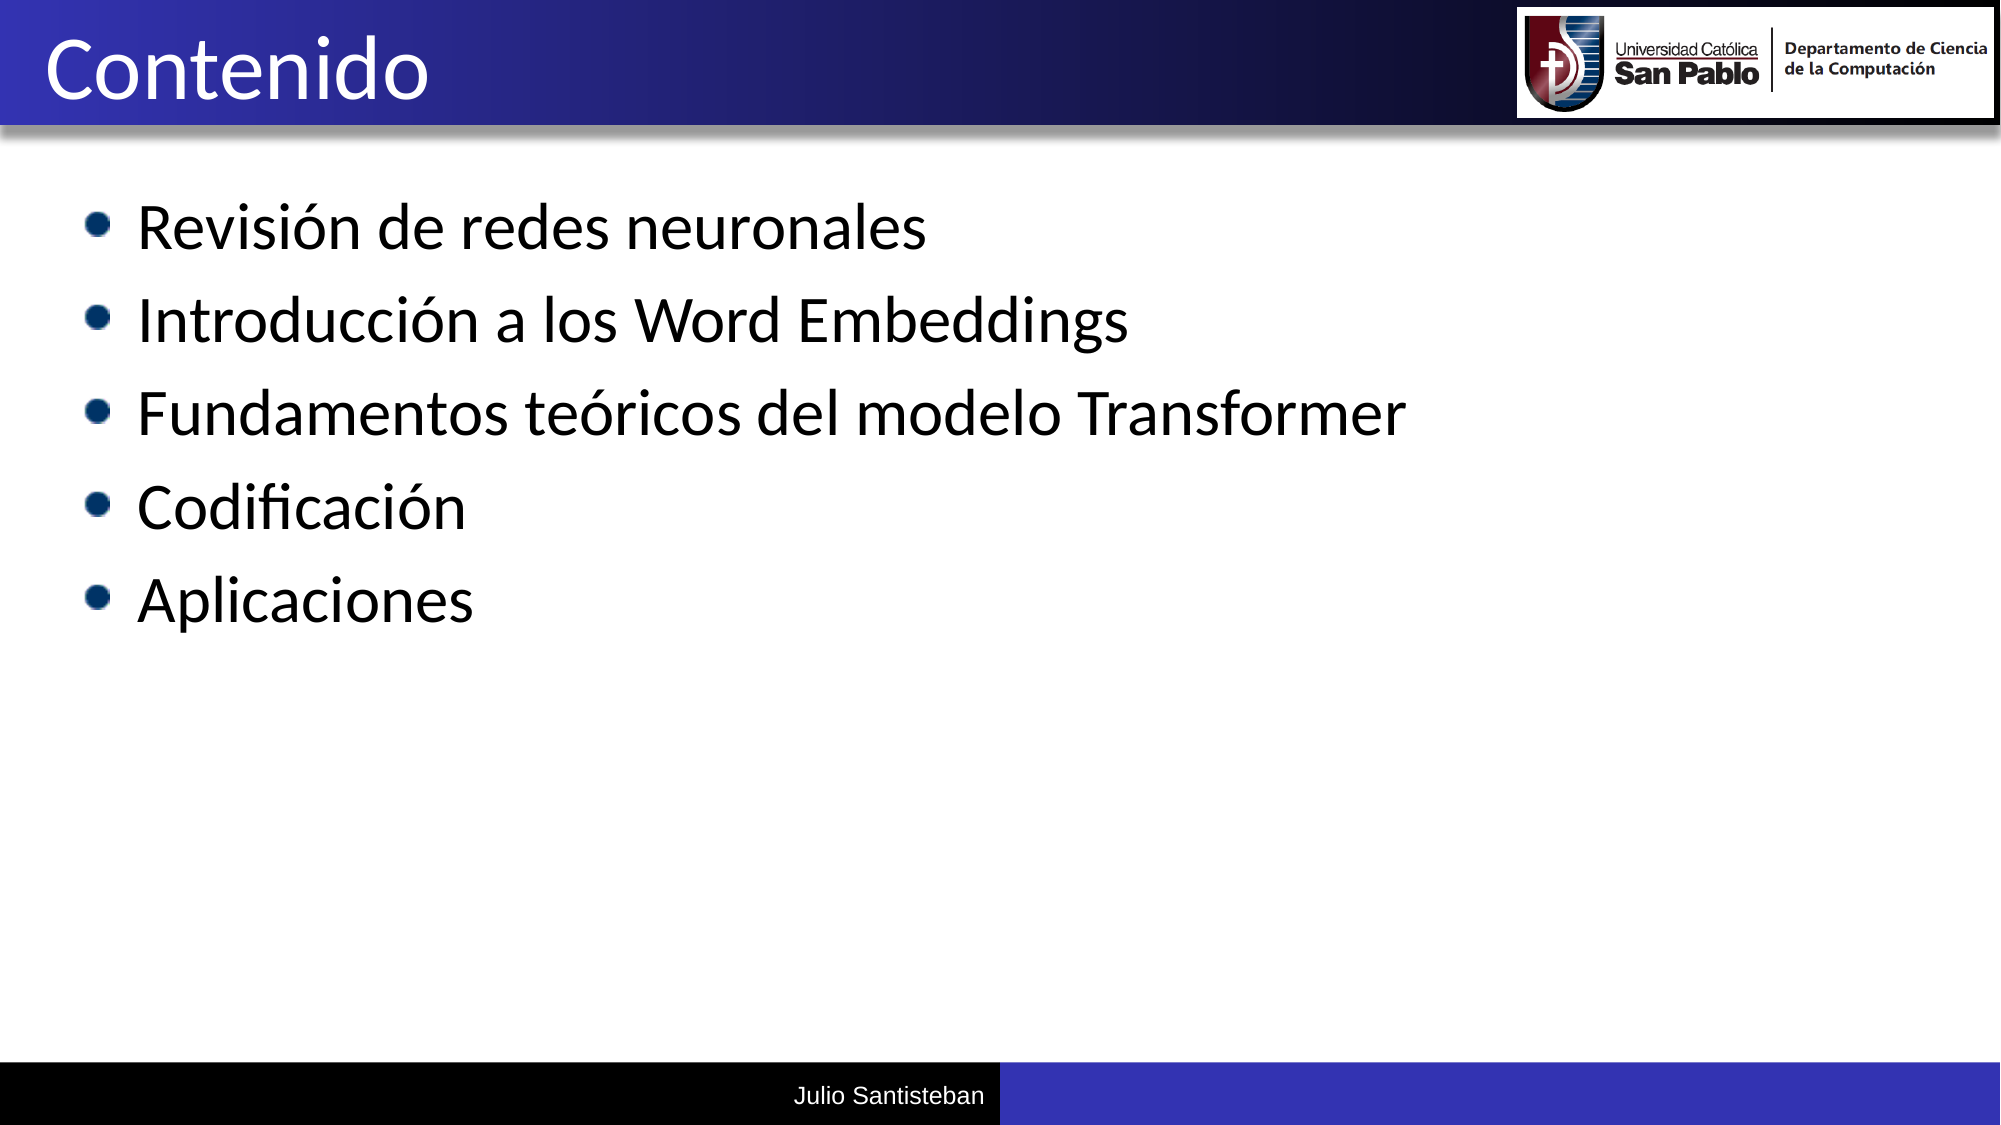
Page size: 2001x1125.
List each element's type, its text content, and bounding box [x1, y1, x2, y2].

picture [81, 581, 110, 610]
picture [81, 488, 110, 517]
picture [81, 301, 110, 330]
picture [1951, 7, 1994, 118]
title Contenido [0, 0, 1951, 126]
picture [81, 395, 110, 424]
picture [81, 208, 110, 237]
list Revisión de redes neuronales Introducción a los Word Embeddings Fundamentos teóricos del modelo Transformer Codificación Aplicaciones [66, 174, 1901, 1006]
